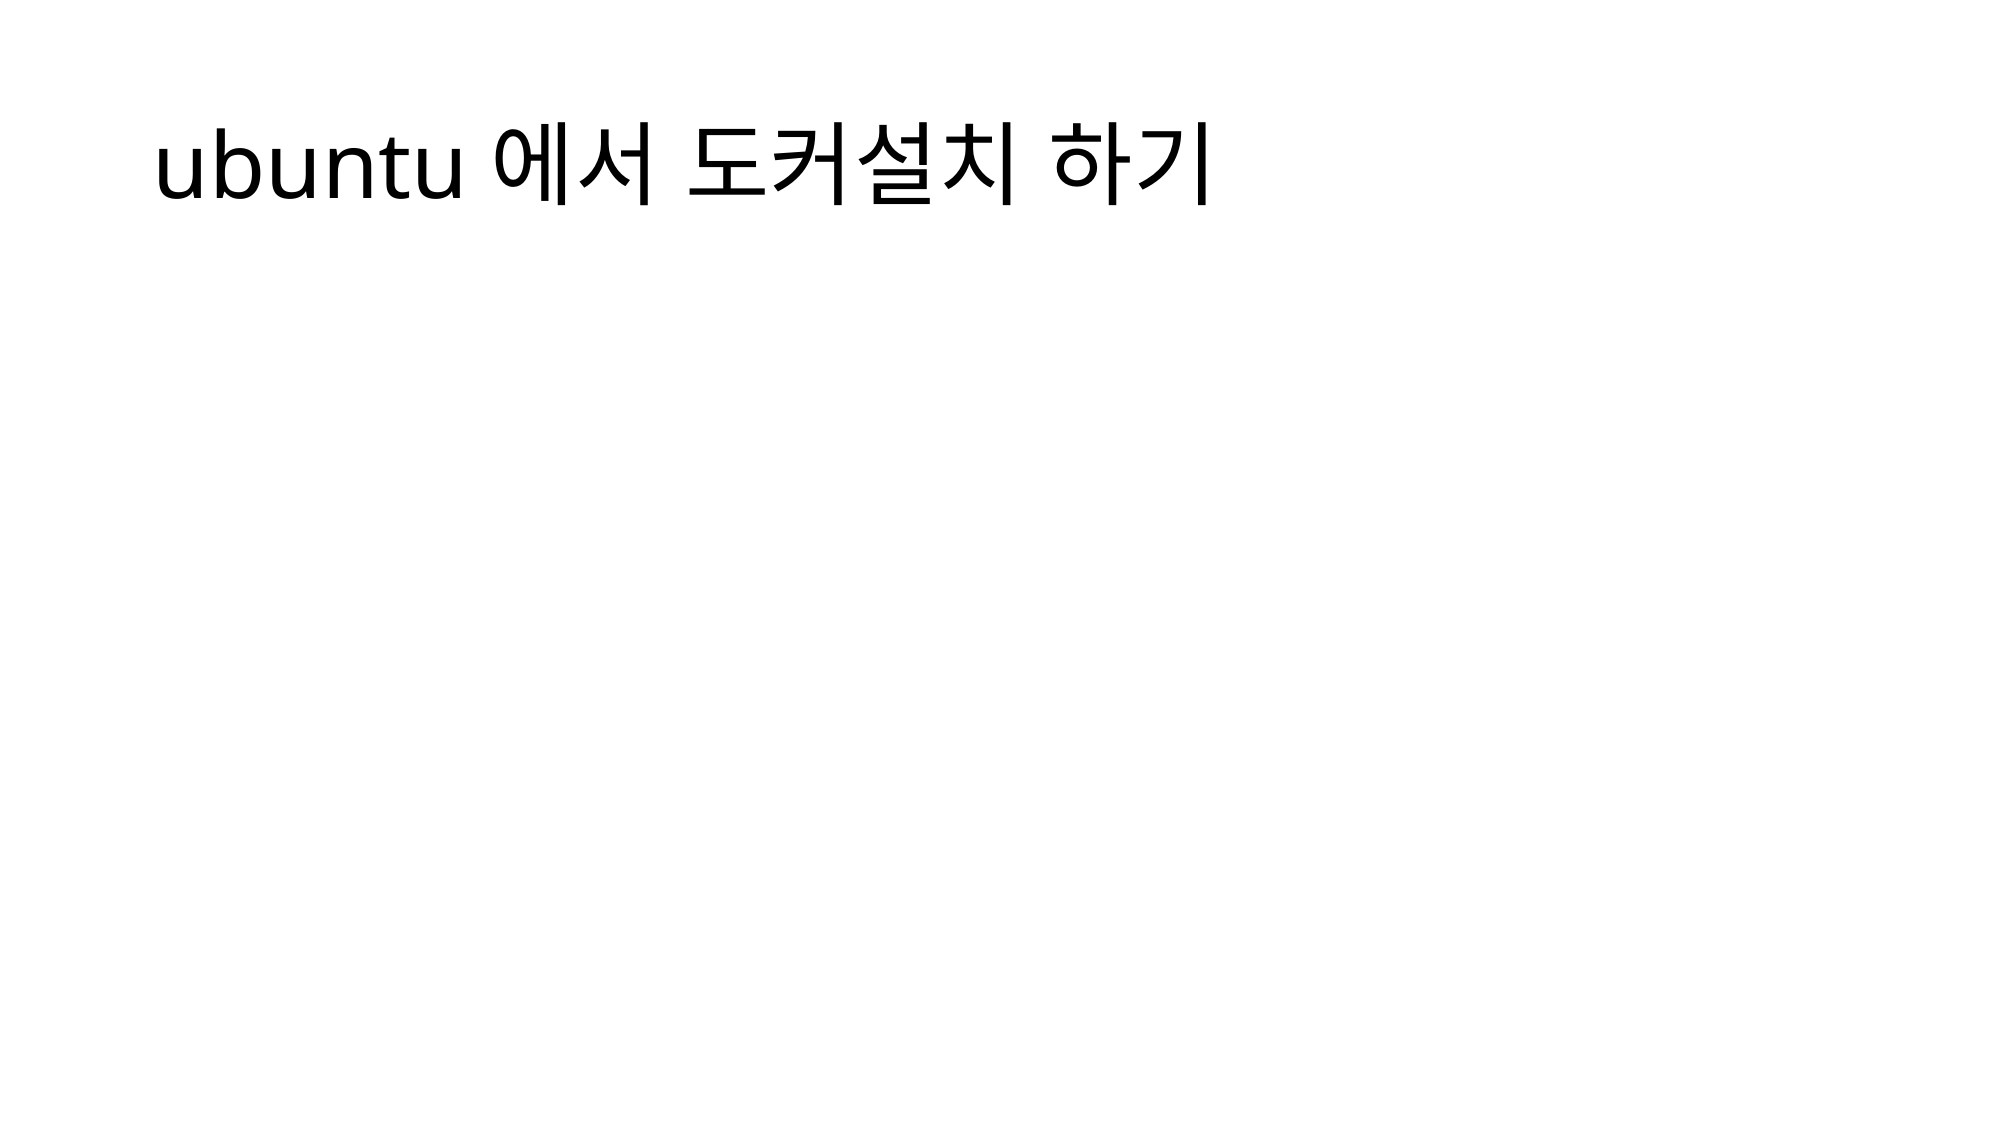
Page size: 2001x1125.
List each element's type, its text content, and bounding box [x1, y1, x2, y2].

title ubuntu에서 도커설치 하기 [137, 59, 1863, 278]
